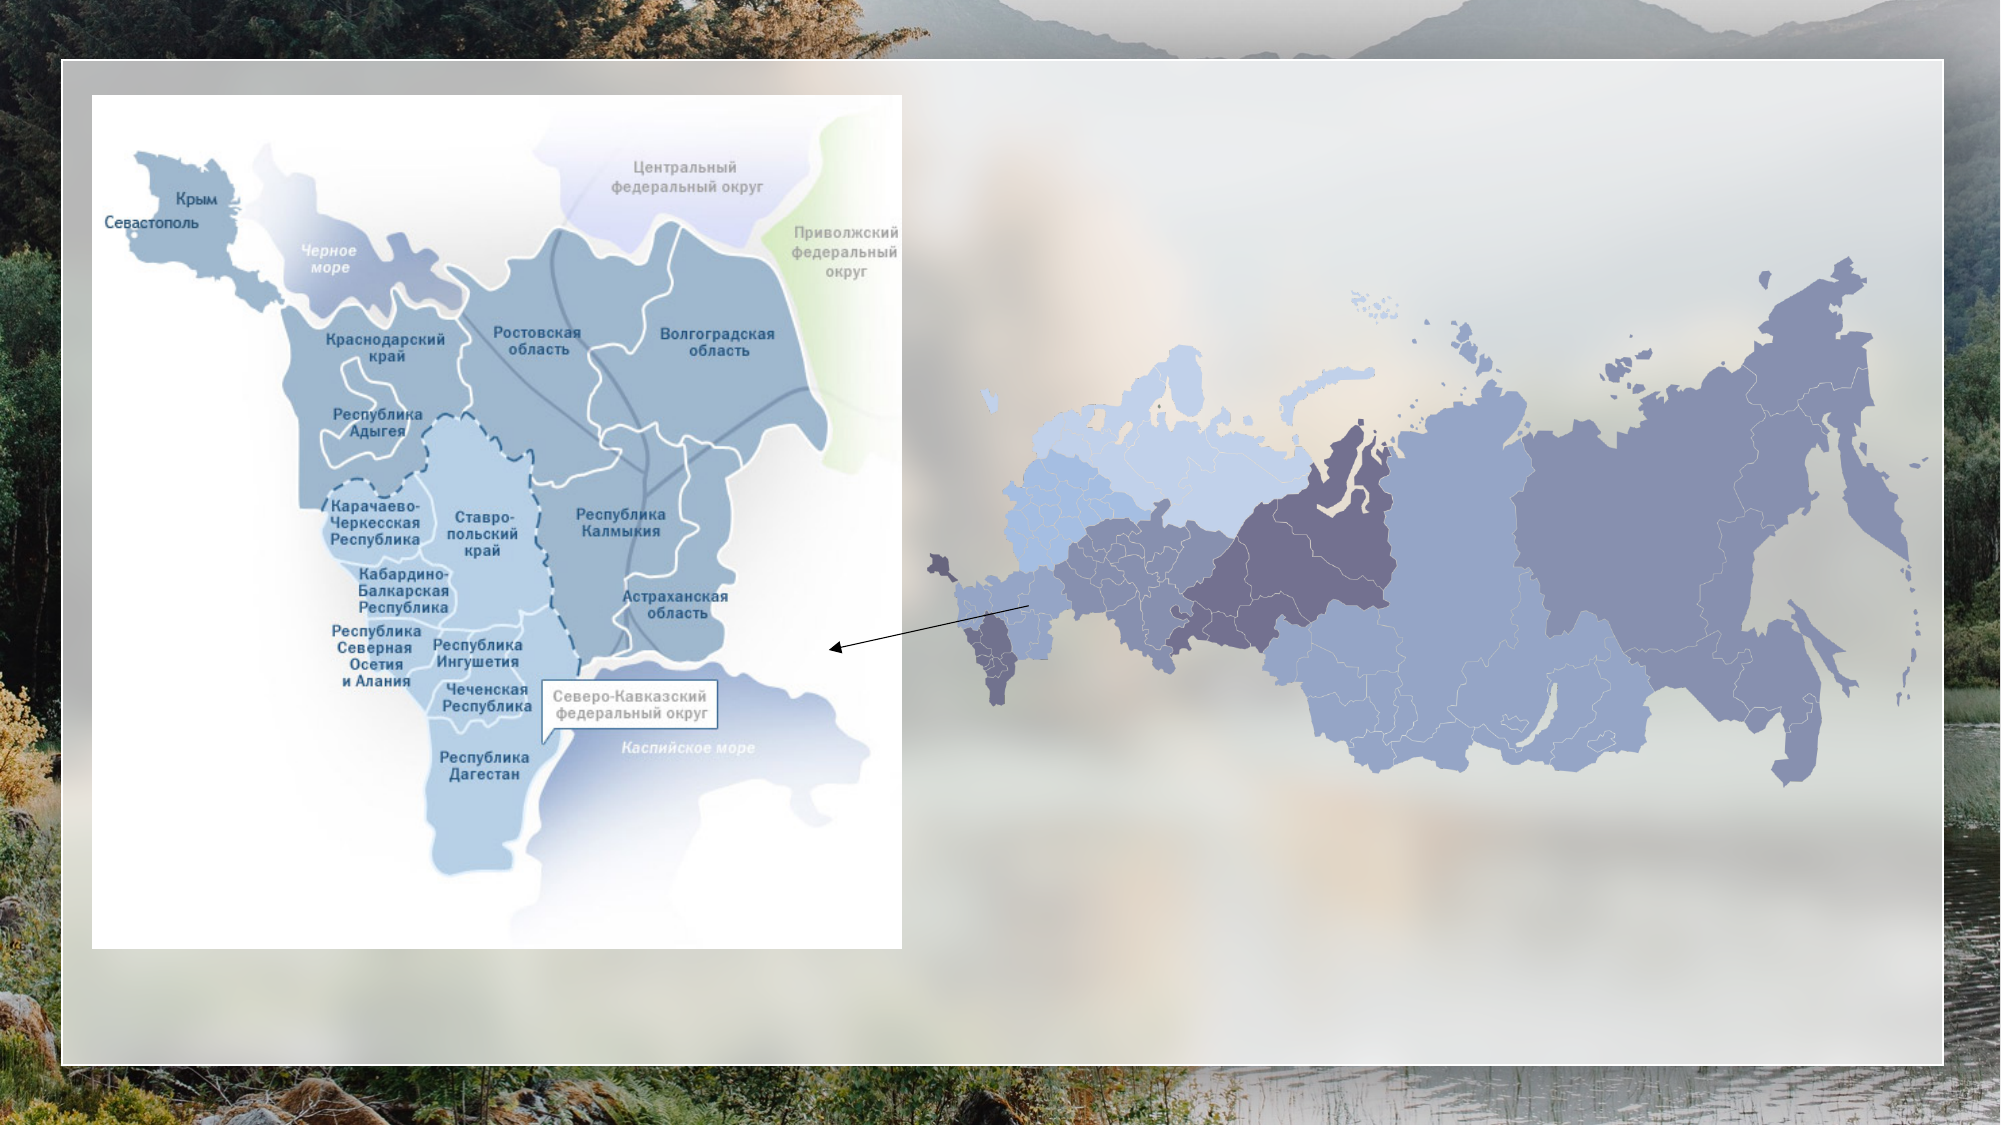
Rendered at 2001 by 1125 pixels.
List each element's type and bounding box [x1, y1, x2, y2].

picture [0, 0, 2000, 1125]
text_box [828, 605, 1029, 650]
